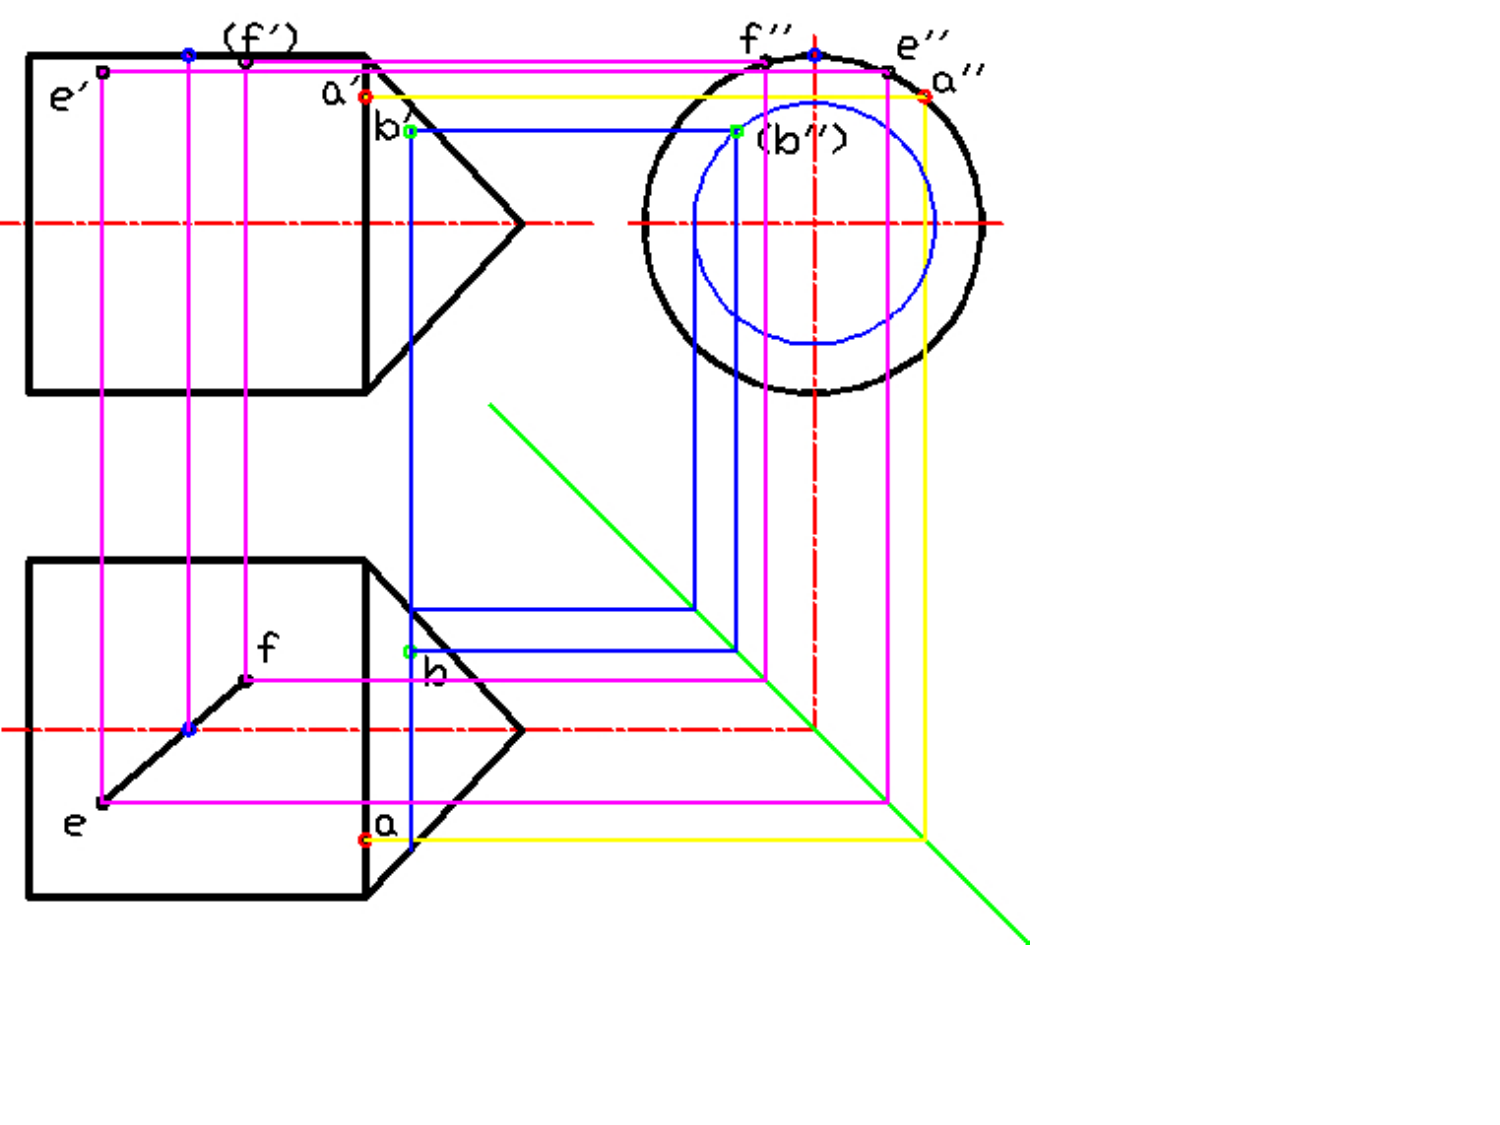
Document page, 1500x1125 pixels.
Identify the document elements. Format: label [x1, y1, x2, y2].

picture [0, 0, 1030, 945]
